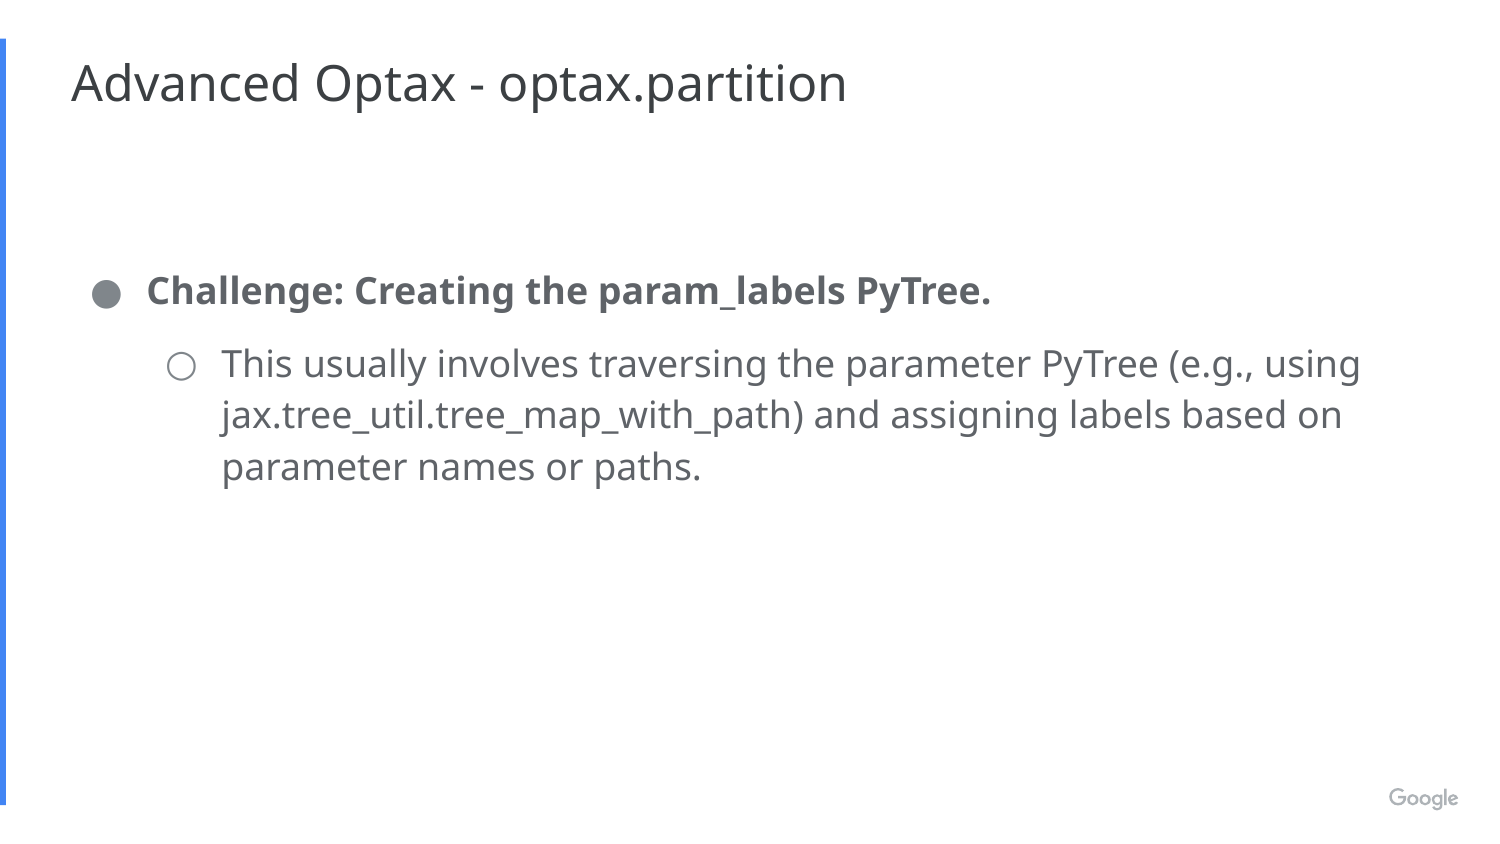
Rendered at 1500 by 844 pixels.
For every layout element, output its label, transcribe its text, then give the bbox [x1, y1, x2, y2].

list Challenge: Creating the param_labels PyTree. This usually involves traversing the parameter PyTree (e.g., using jax.tree_util.tree_map_with_path) and assigning labels based on parameter names or paths. [56, 245, 1415, 751]
title Advanced Optax - optax.partition [56, 43, 1336, 215]
